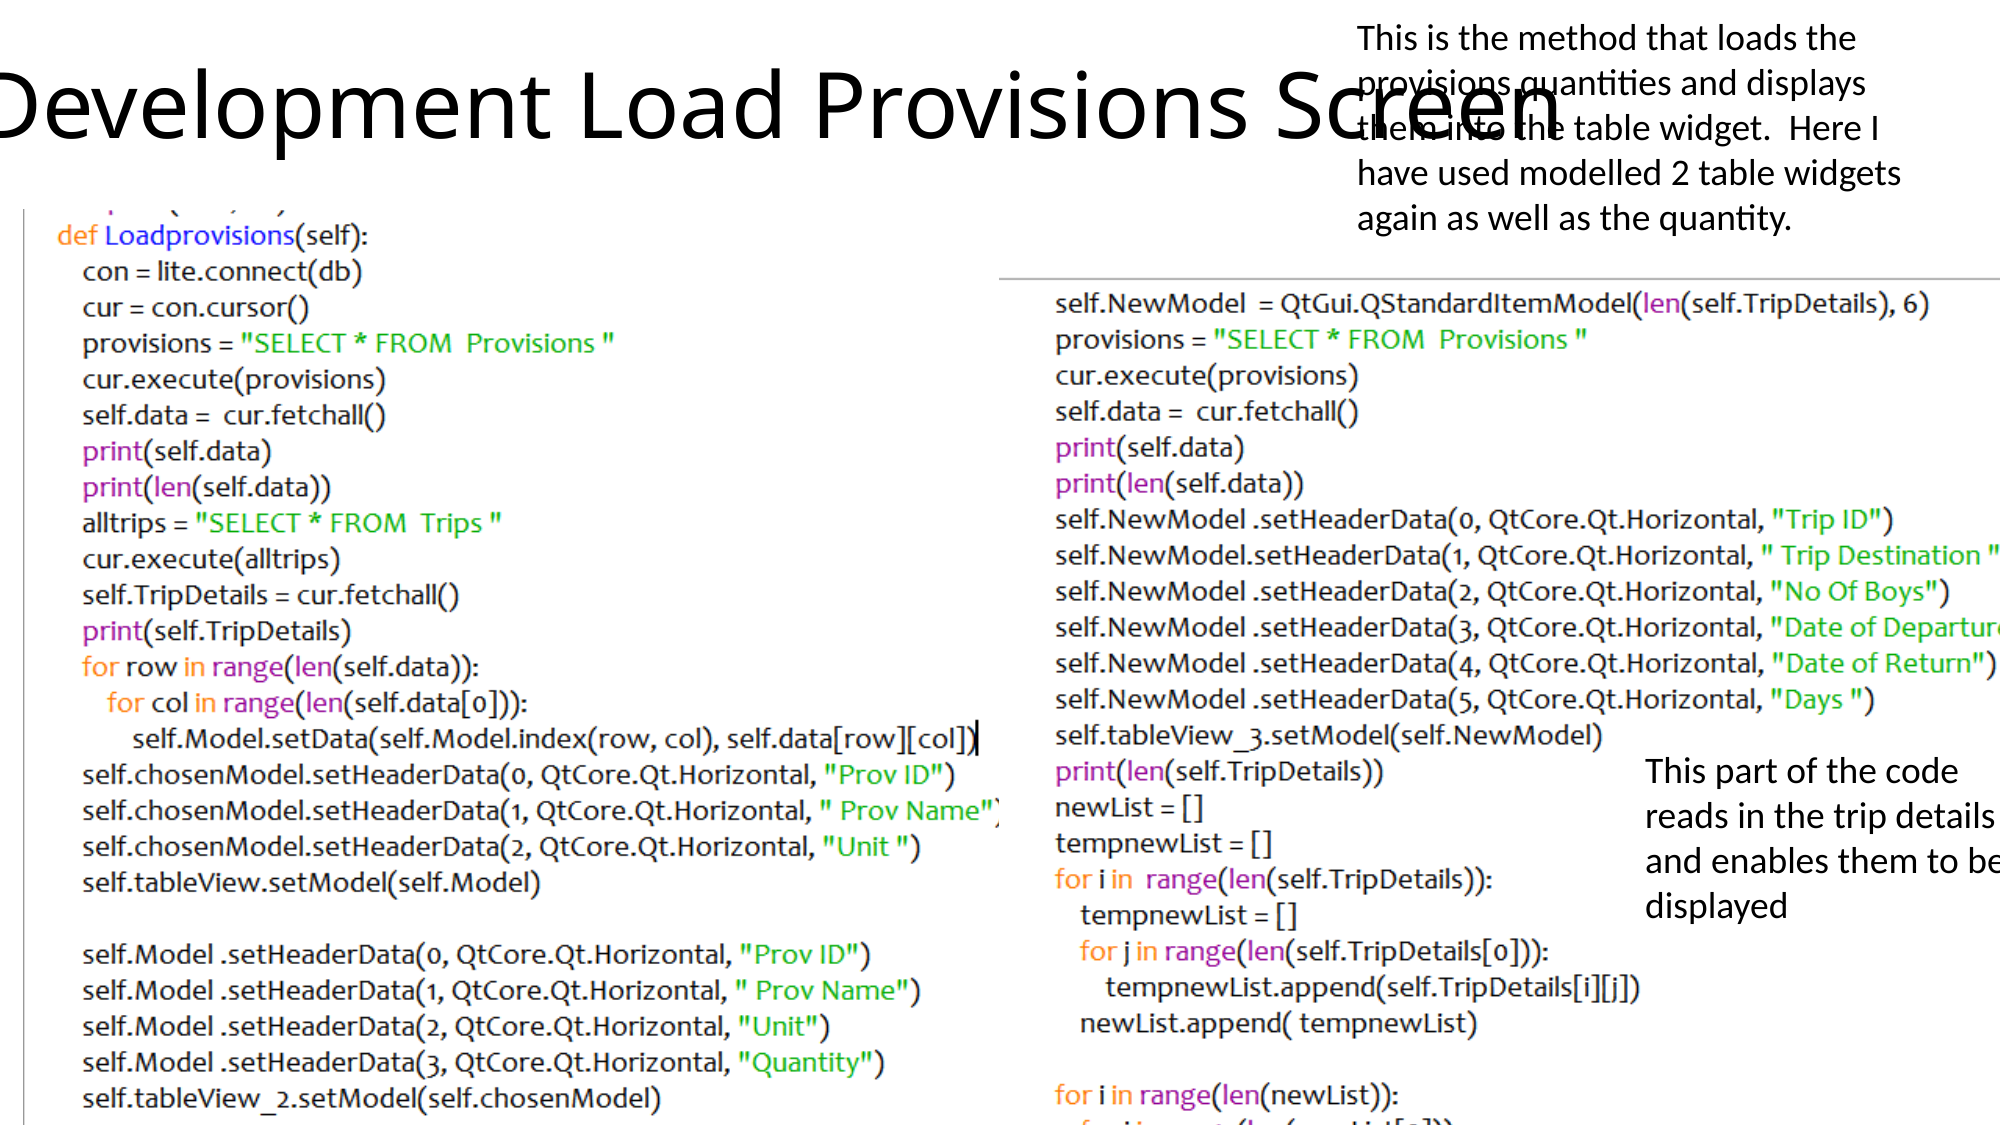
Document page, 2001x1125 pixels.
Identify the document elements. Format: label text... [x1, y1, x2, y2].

title Development Load Provisions Screen [0, 0, 1685, 218]
text_box This is the method that loads the provisions quantities and displays them into the table widget. Here I have used modelled 2 table widgets again as well as the quantity. [1342, 5, 1920, 245]
picture [23, 209, 2000, 1125]
